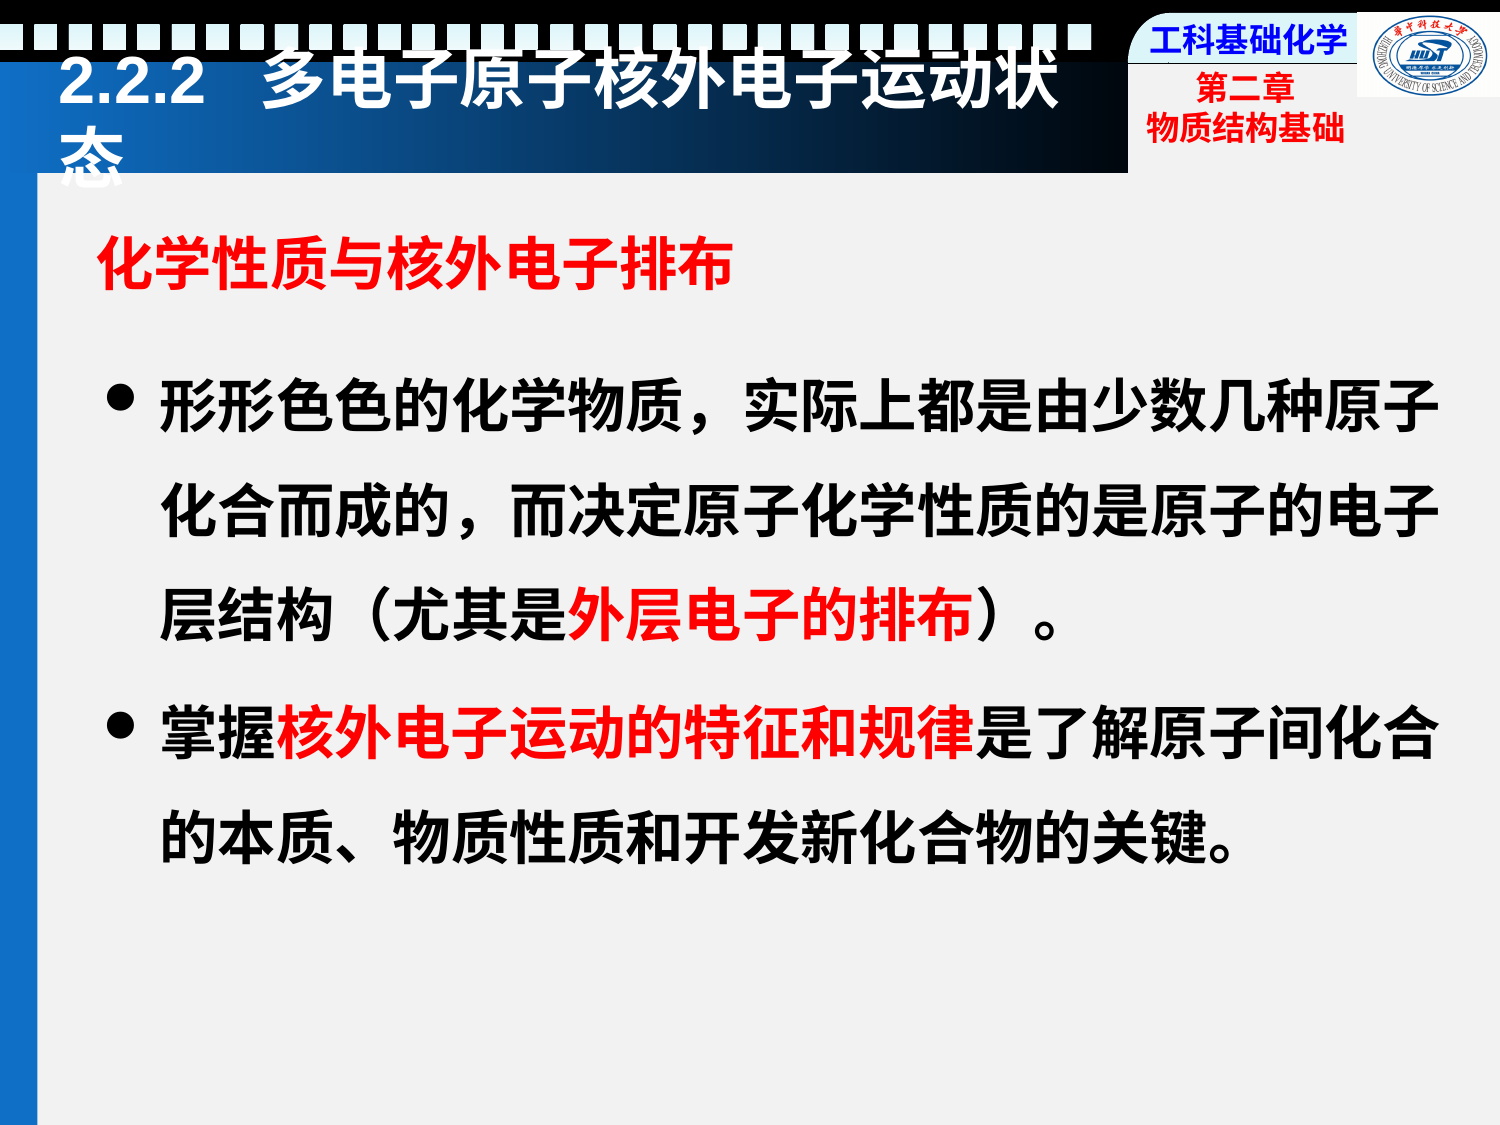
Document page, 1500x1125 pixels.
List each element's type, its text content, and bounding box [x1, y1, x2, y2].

picture [1357, 12, 1500, 97]
list 形形色色的化学物质，实际上都是由少数几种原子化合而成的，而决定原子化学性质的是原子的电子层结构（尤其是外层电子的排布）。 掌握核外电子运动的特征和规律是了解原子间化合的本质、物质性质和开发新化合物的关键。 [88, 326, 1459, 906]
text_box 化学性质与核外电子排布 [80, 220, 752, 305]
title 2.2.2 多电子原子核外电子运动状态 [43, 61, 1140, 173]
